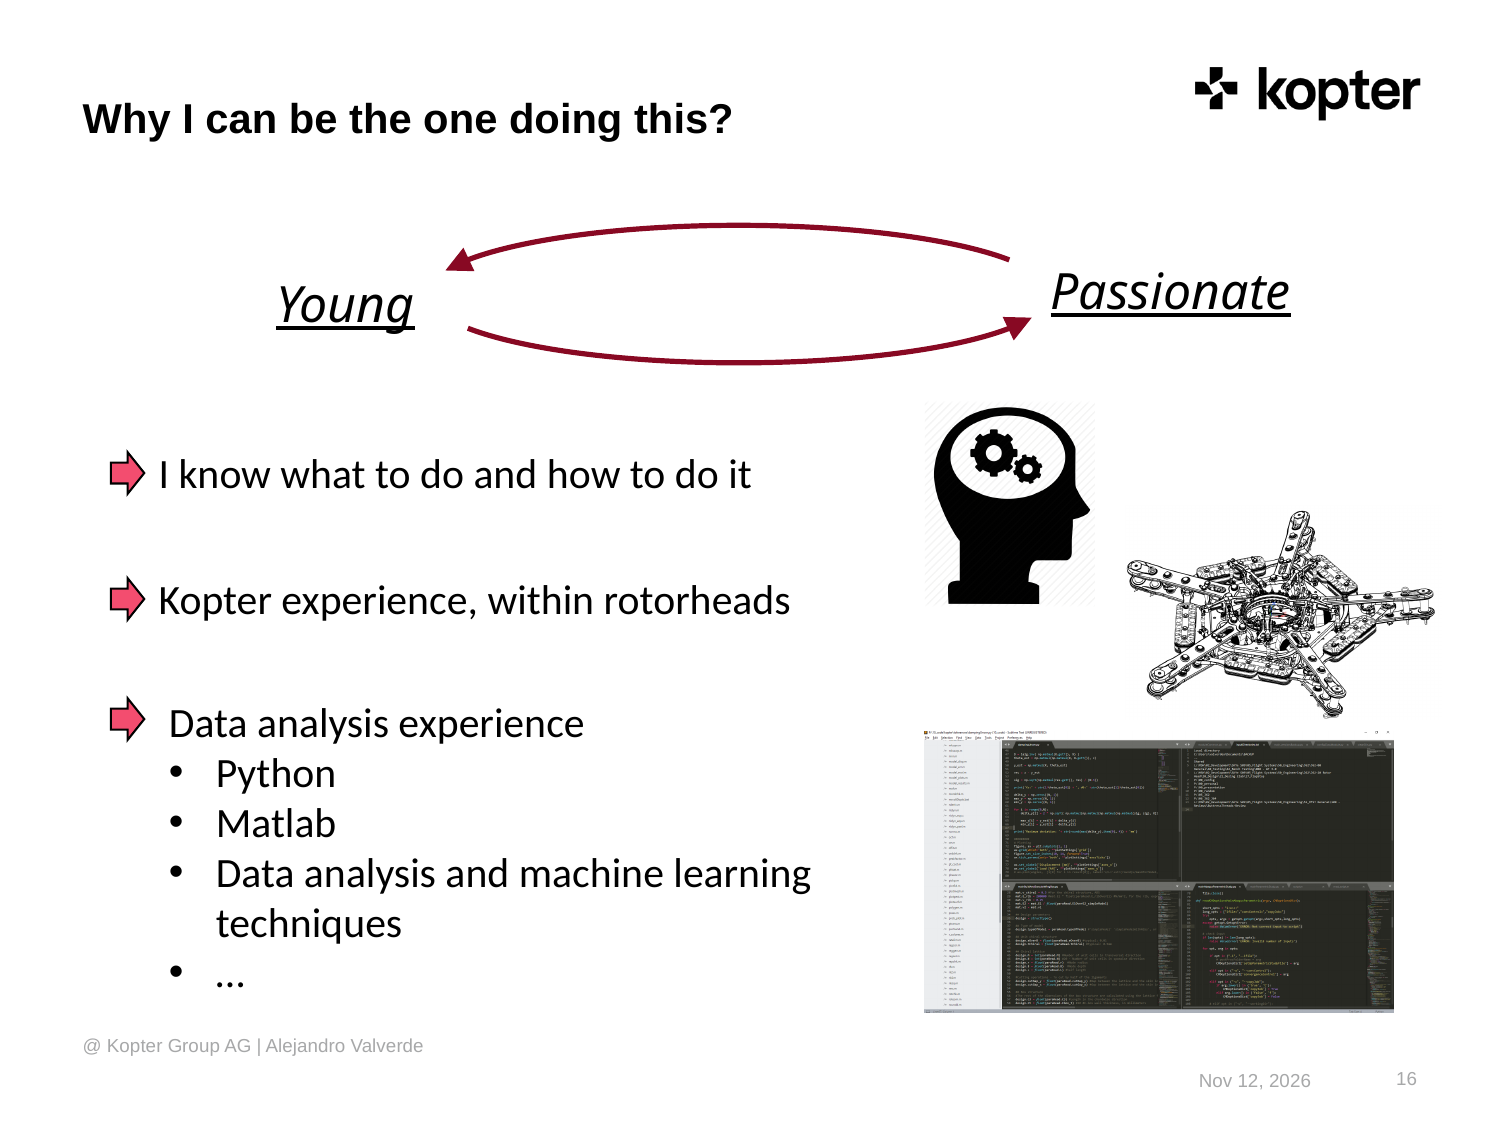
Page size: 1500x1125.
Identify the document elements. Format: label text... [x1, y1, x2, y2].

text_box Young [276, 272, 426, 341]
slide_number 26-Feb-18 [1181, 1069, 1329, 1099]
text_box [110, 572, 895, 633]
text_box Passionate [1051, 259, 1329, 329]
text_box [110, 695, 905, 973]
title Why I can be the one doing this? [82, 64, 1153, 142]
picture [871, 387, 1095, 607]
slide_number 16 [1328, 1067, 1418, 1097]
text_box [426, 225, 1051, 363]
list @ Kopter Group AG | Alejandro Valverde [82, 1033, 703, 1063]
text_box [110, 447, 871, 507]
picture [1125, 505, 1442, 720]
picture [924, 731, 1394, 1013]
picture [1194, 66, 1421, 121]
